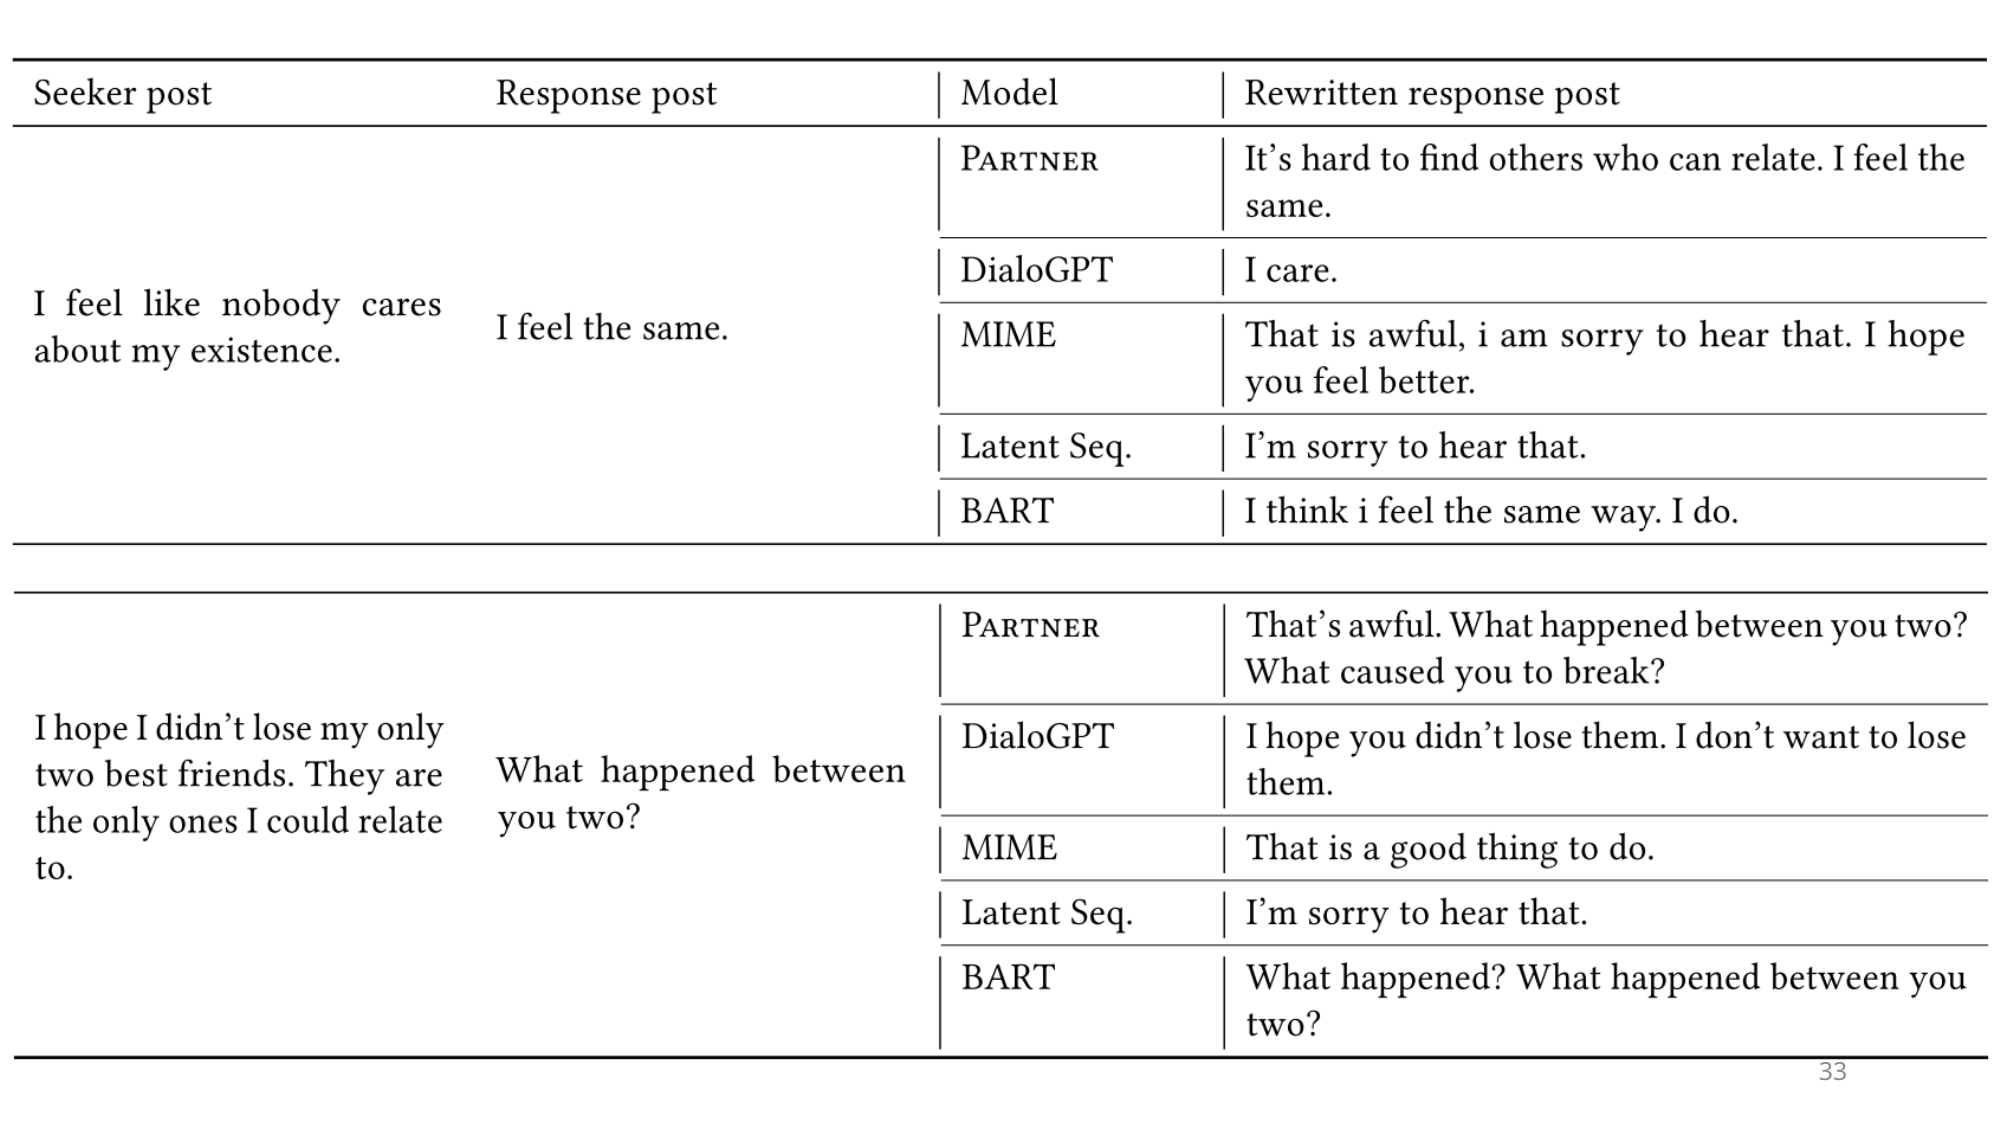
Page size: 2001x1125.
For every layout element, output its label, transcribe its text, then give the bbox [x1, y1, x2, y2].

slide_number 33 [1412, 1065, 1863, 1103]
picture [0, 587, 2000, 1065]
picture [0, 43, 2000, 551]
